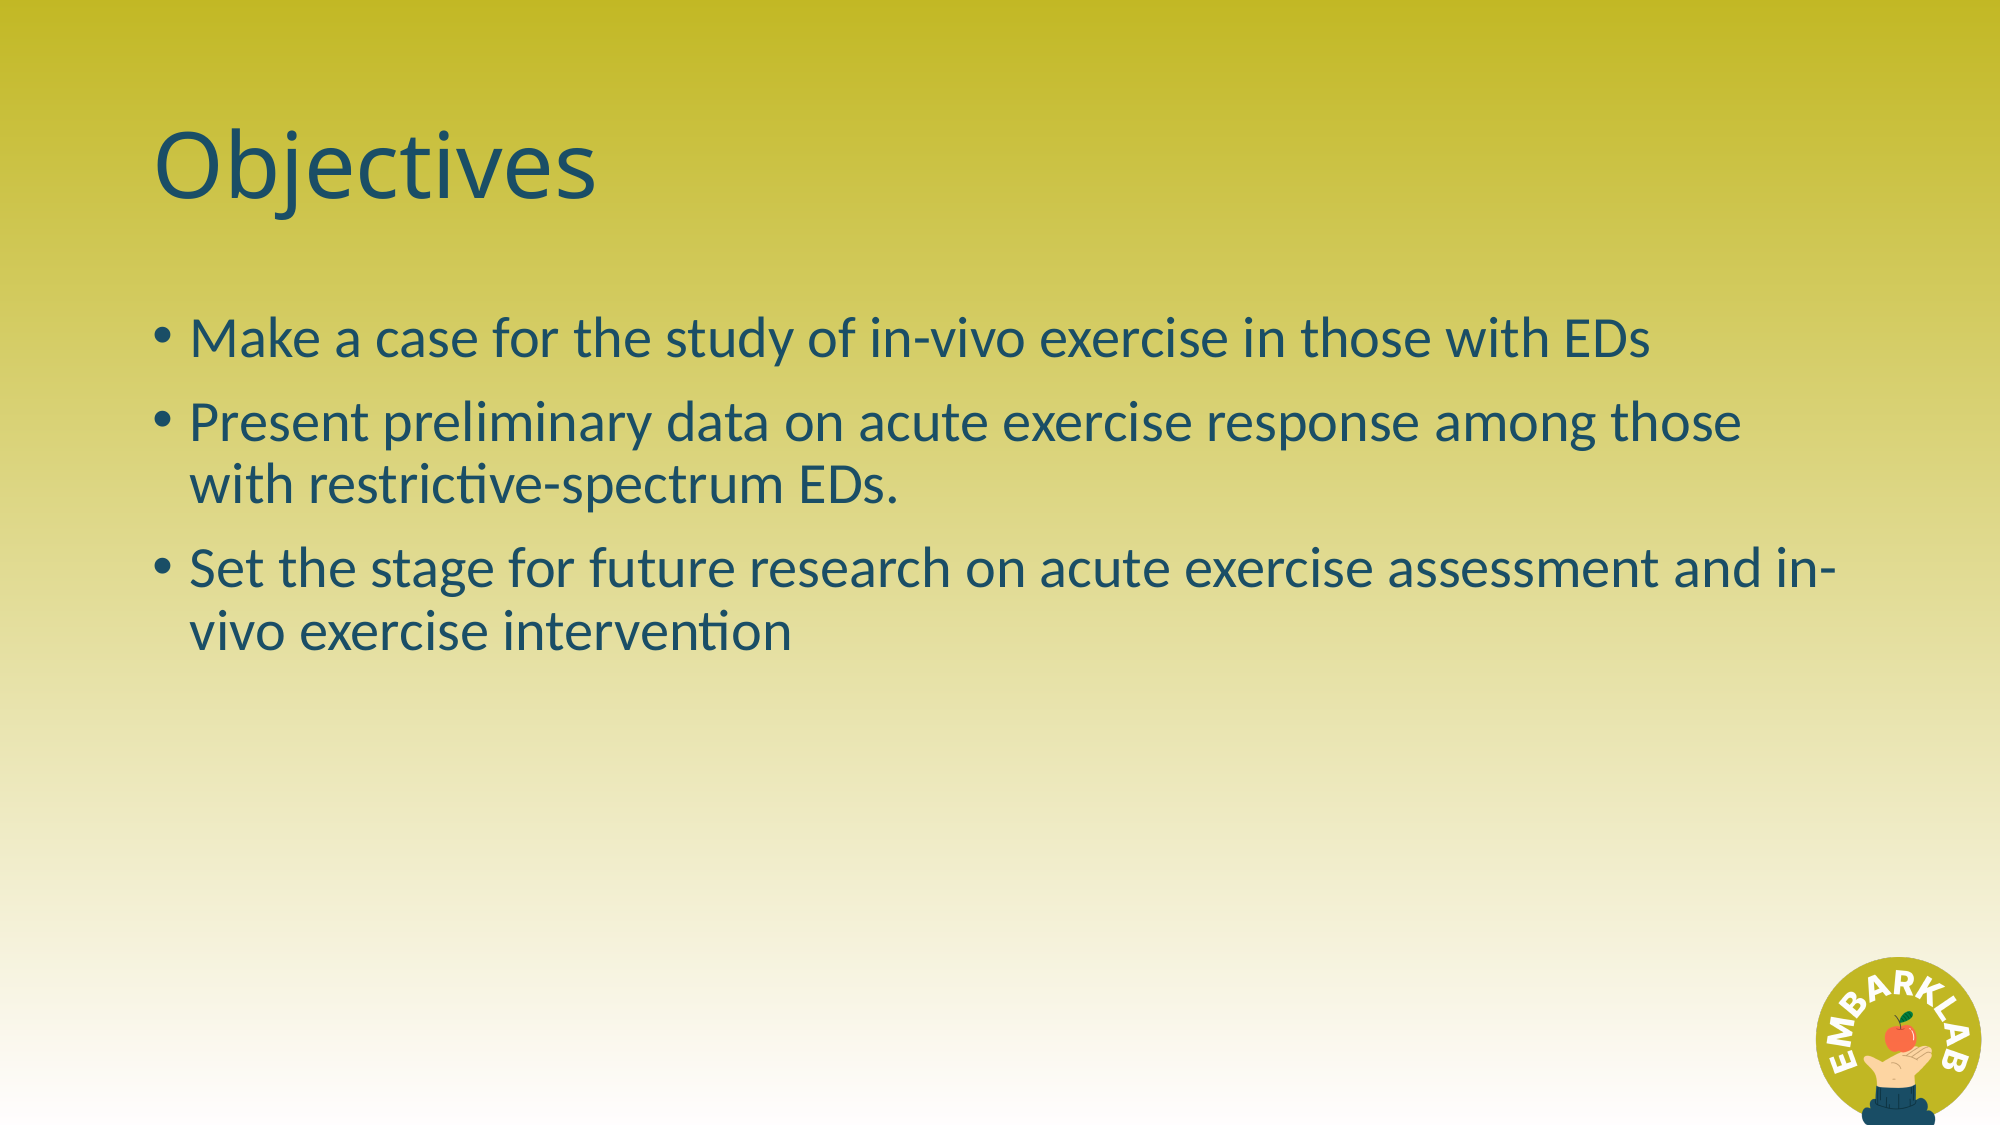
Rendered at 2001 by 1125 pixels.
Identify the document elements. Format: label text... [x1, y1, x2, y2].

title Objectives [137, 59, 1863, 278]
list Make a case for the study of in-vivo exercise in those with EDs Present preliminary data on acute exercise response among those with restrictive-spectrum EDs. Set the stage for future research on acute exercise assessment and in-vivo exercise intervention [137, 299, 1863, 1014]
picture [1754, 957, 2000, 1125]
